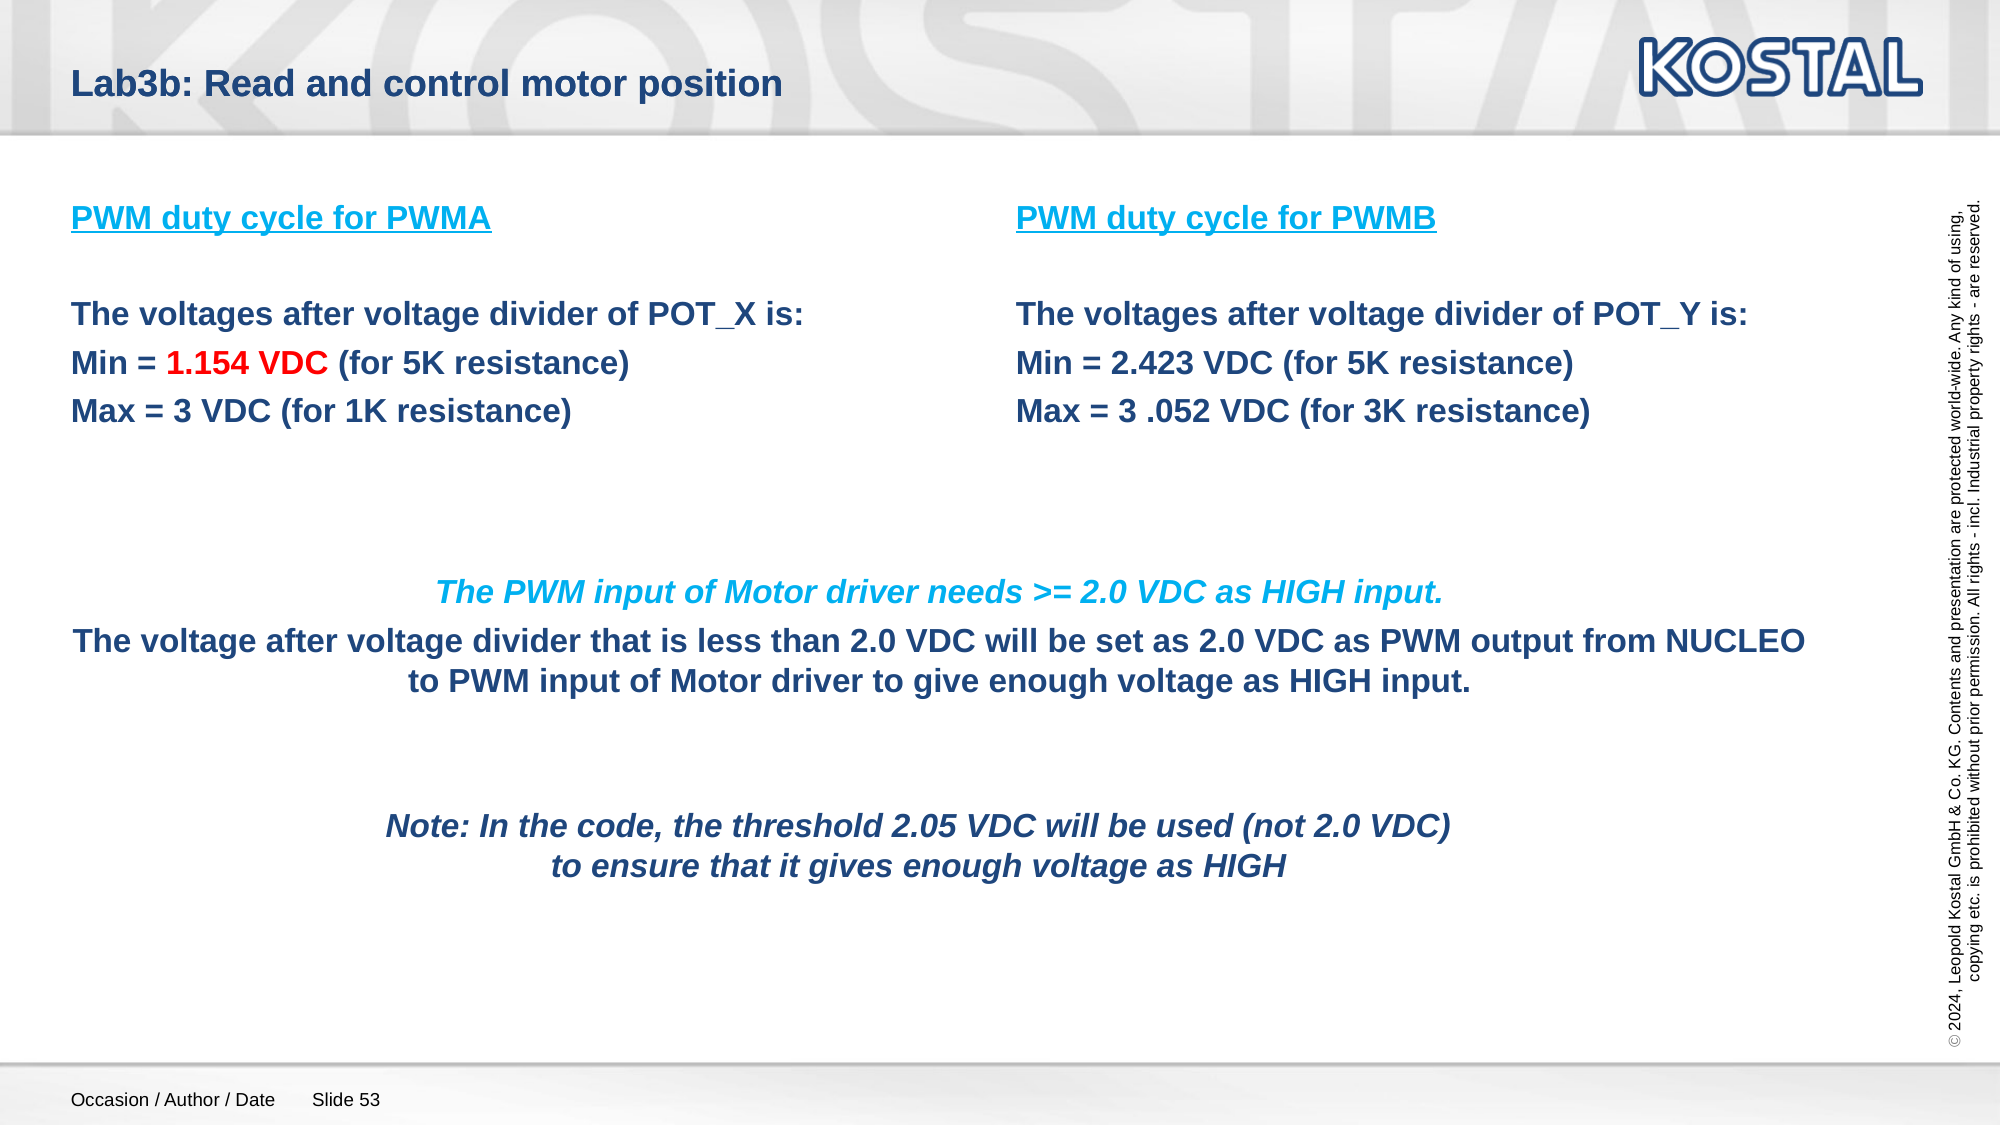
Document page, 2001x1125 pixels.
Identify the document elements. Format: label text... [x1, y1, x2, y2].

text_box Lab3b: Read and control motor position [70, 18, 1583, 116]
list PWM duty cycle for PWMB The voltages after voltage divider of POT_Y is: Min = 2.423 VDC (for 5K resistance) Max = 3 .052 VDC (for 3K resistance) [1015, 137, 1914, 501]
list PWM duty cycle for PWMA The voltages after voltage divider of POT_X is: Min = 1.154 VDC (for 5K resistance) Max = 3 VDC (for 1K resistance) [70, 137, 969, 563]
picture [0, 0, 2000, 1125]
text_box The PWM input of Motor driver needs >= 2.0 VDC as HIGH input. The voltage after voltage divider that is less than 2.0 VDC will be set as 2.0 VDC as PWM output from NUCLEO to PWM input of Motor driver to give enough voltage as HIGH input. [39, 563, 1842, 707]
text_box Note: In the code, the threshold 2.05 VDC will be used (not 2.0 VDC) to ensure that it gives enough voltage as HIGH [359, 796, 1479, 892]
